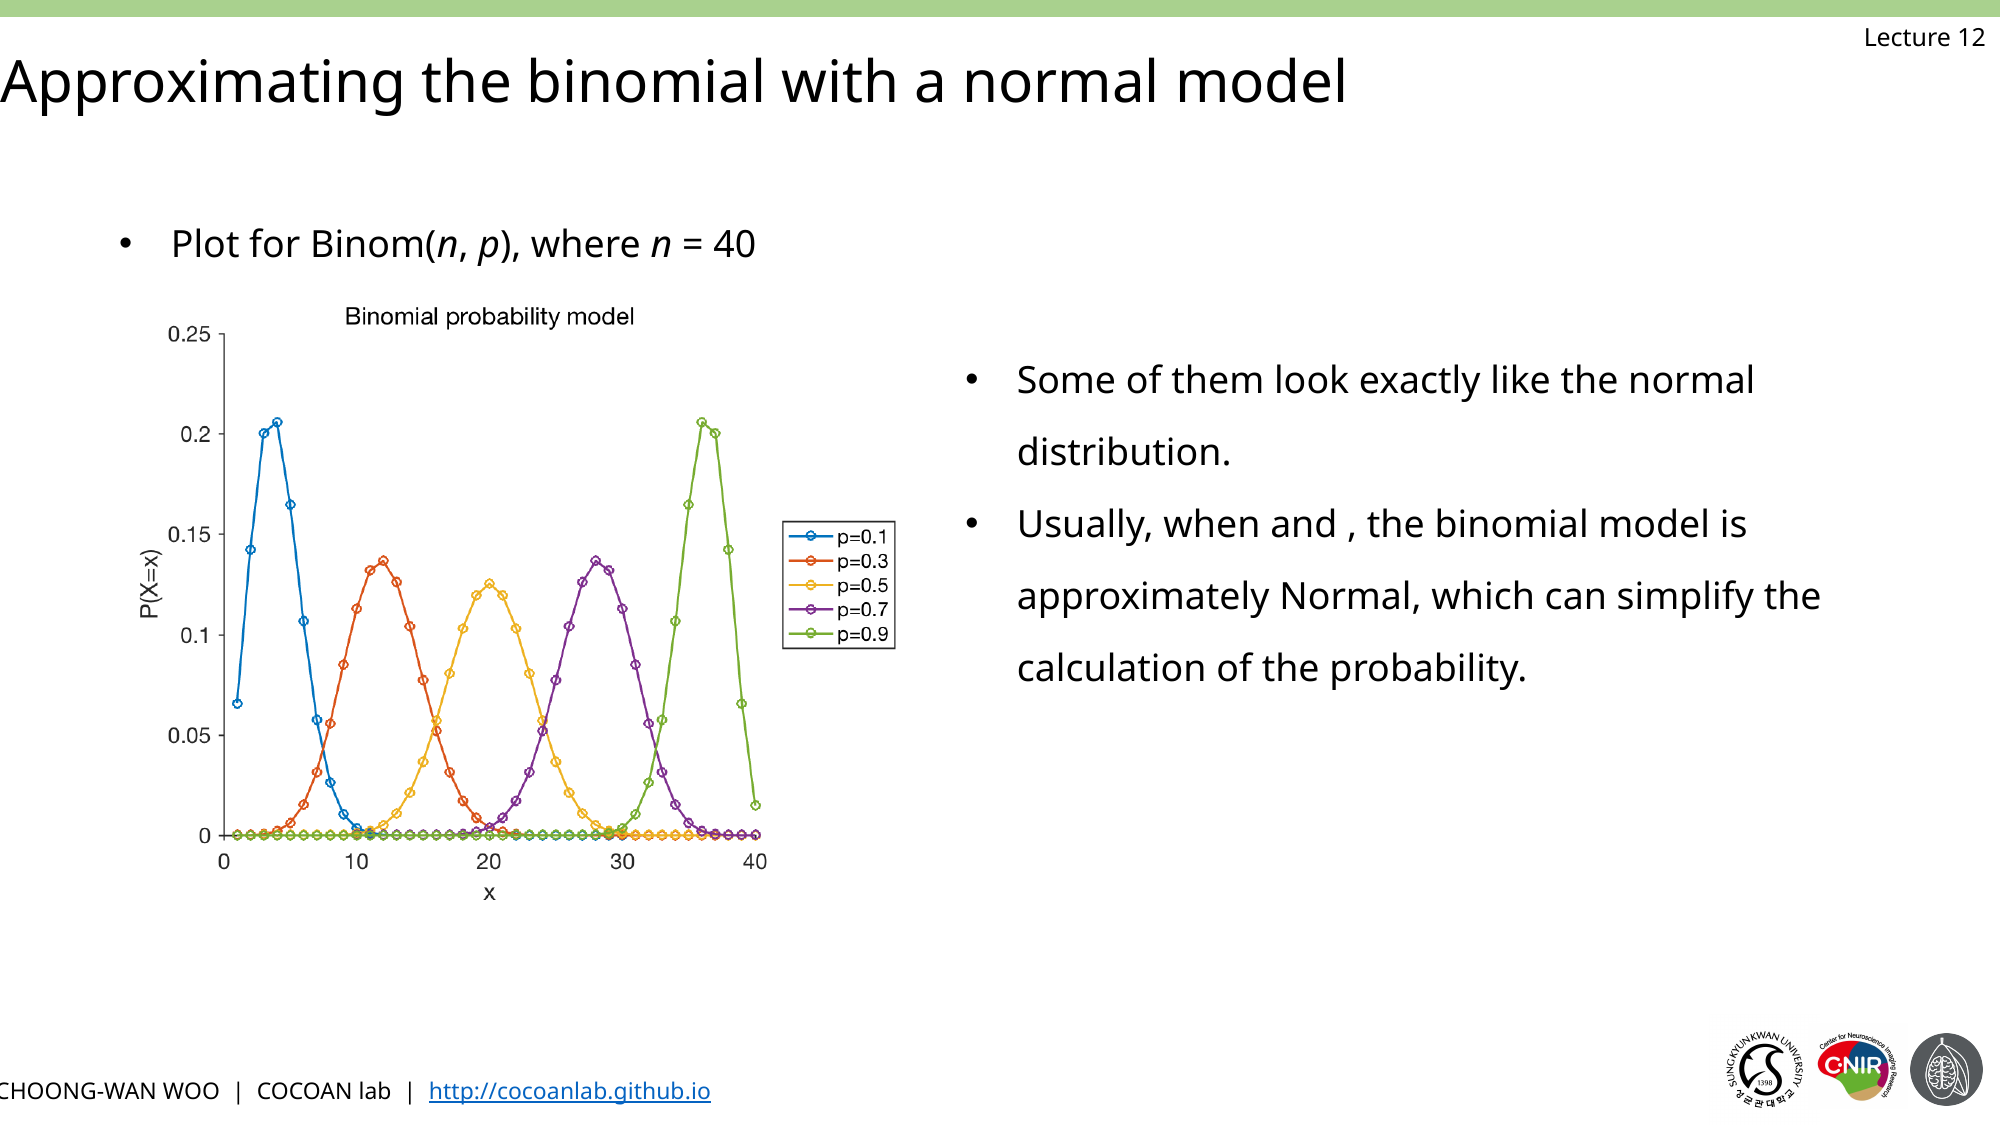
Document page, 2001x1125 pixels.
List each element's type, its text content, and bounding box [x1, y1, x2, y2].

picture [129, 291, 909, 910]
text_box [0, 0, 2000, 18]
text_box Plot for Binom(n, p), where n = 40 [104, 185, 772, 273]
text_box CHOONG-WAN WOO | COCOAN lab | http://cocoanlab.github.io [0, 1069, 727, 1116]
text_box Lecture 12 [1623, 13, 2000, 59]
text_box Approximating the binomial with a normal model [0, 36, 1364, 122]
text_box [1709, 1014, 1983, 1125]
